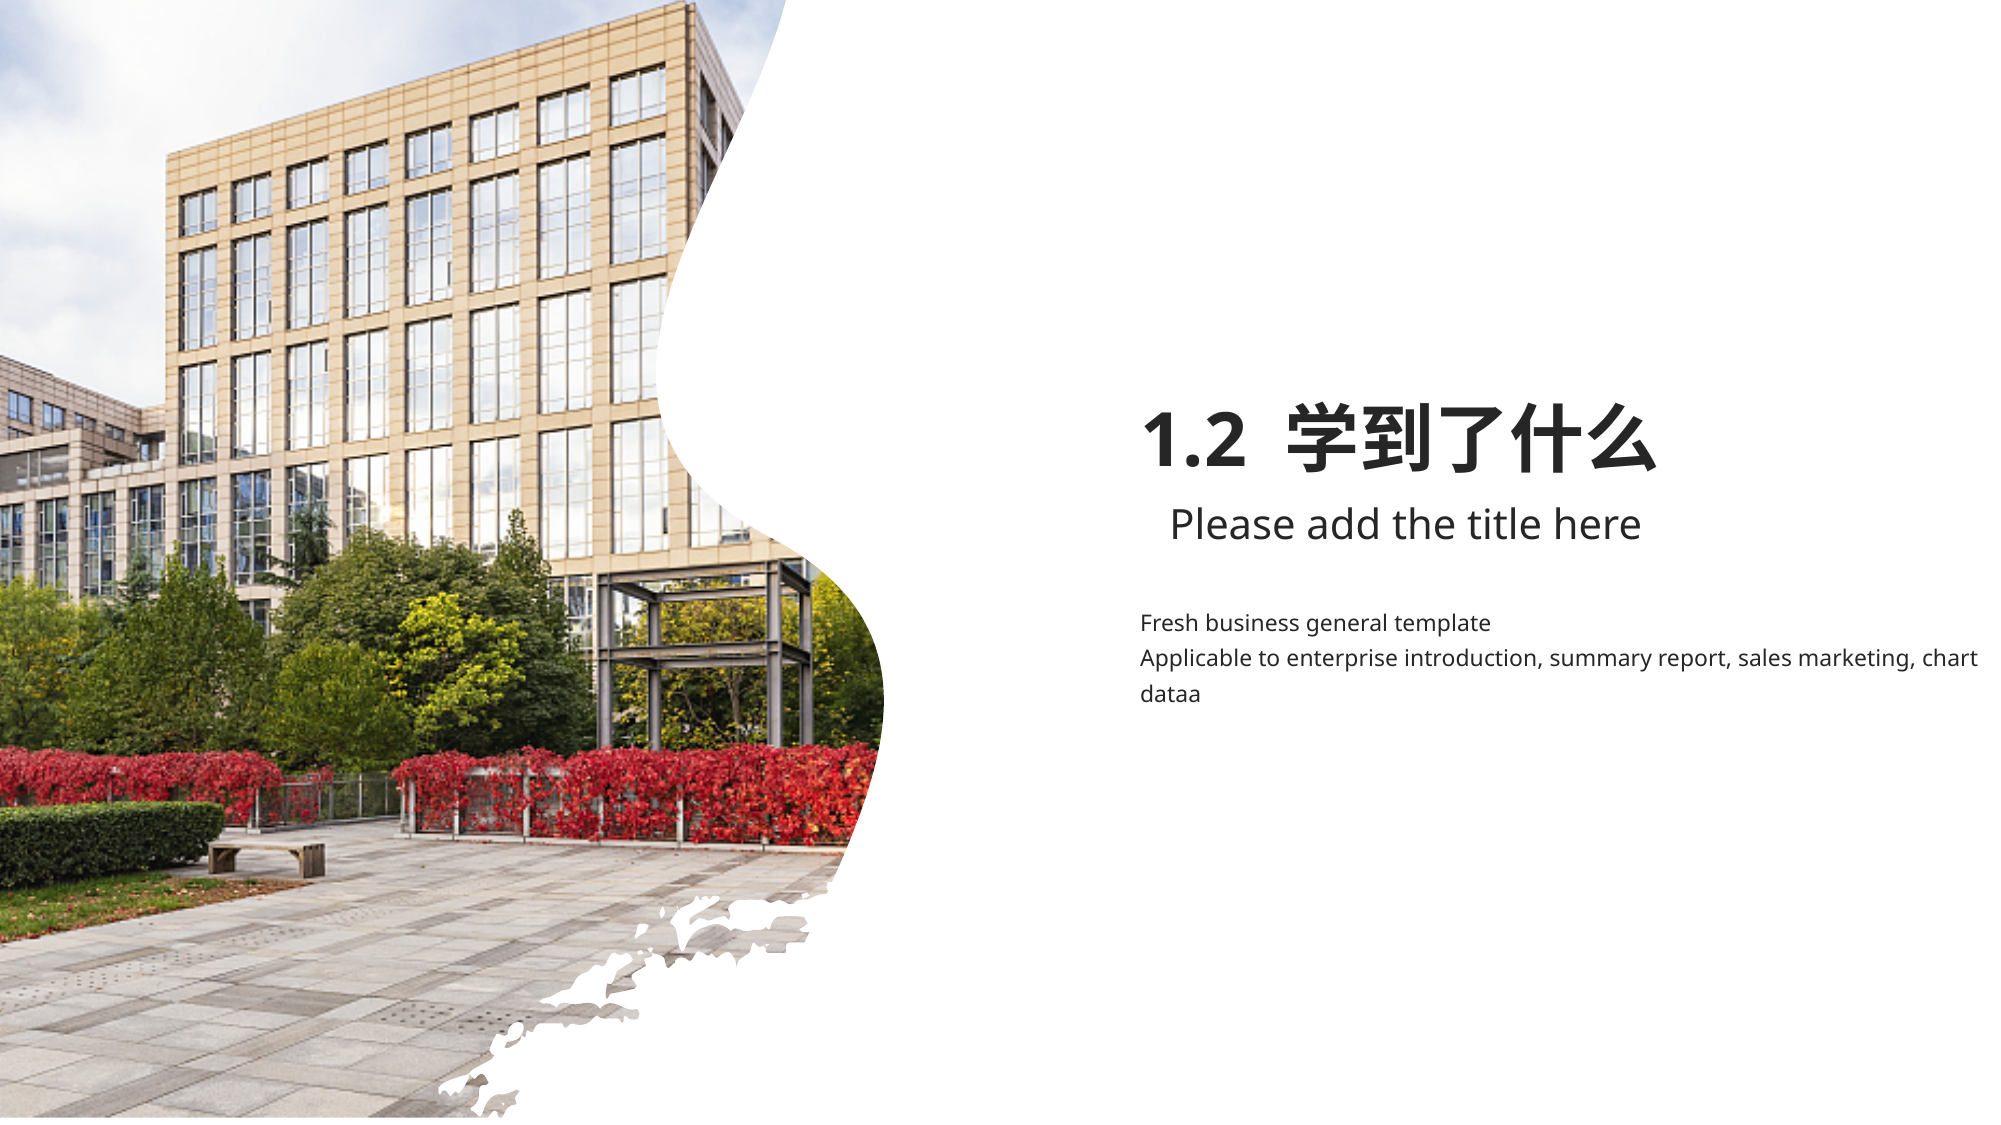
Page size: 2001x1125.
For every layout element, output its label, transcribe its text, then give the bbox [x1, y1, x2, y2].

text_box Fresh business general template Applicable to enterprise introduction, summary report, sales marketing, chart dataa [1125, 592, 2000, 715]
text_box [0, 0, 885, 1119]
text_box Please add the title here [1154, 490, 1658, 556]
text_box 1.2 学到了什么 [1125, 384, 1790, 490]
